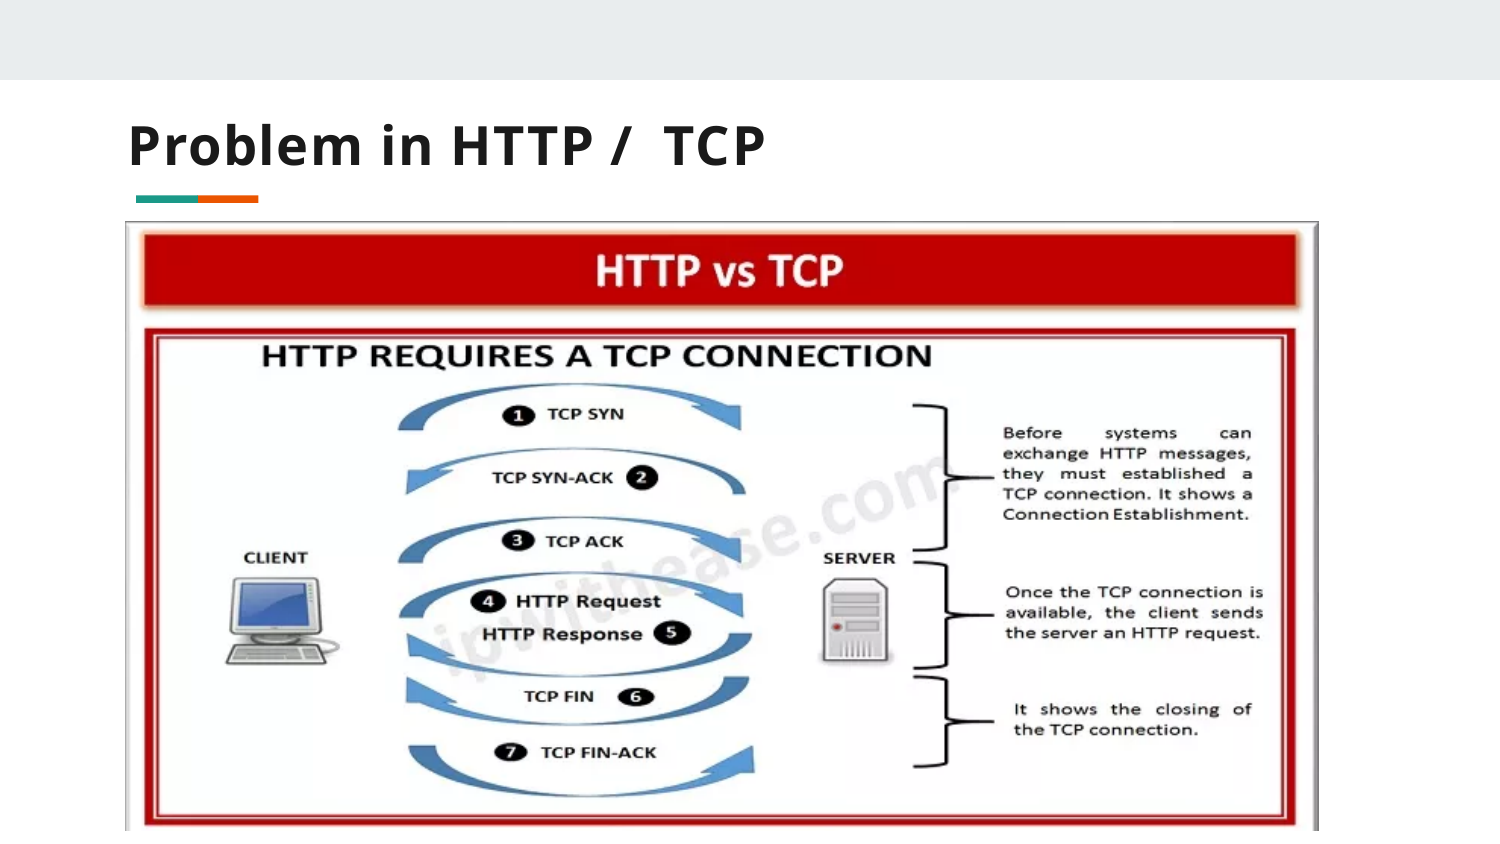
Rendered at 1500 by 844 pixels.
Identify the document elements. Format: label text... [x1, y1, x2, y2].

picture [124, 221, 1320, 832]
text_box Problem in HTTP / TCP [125, 109, 813, 177]
